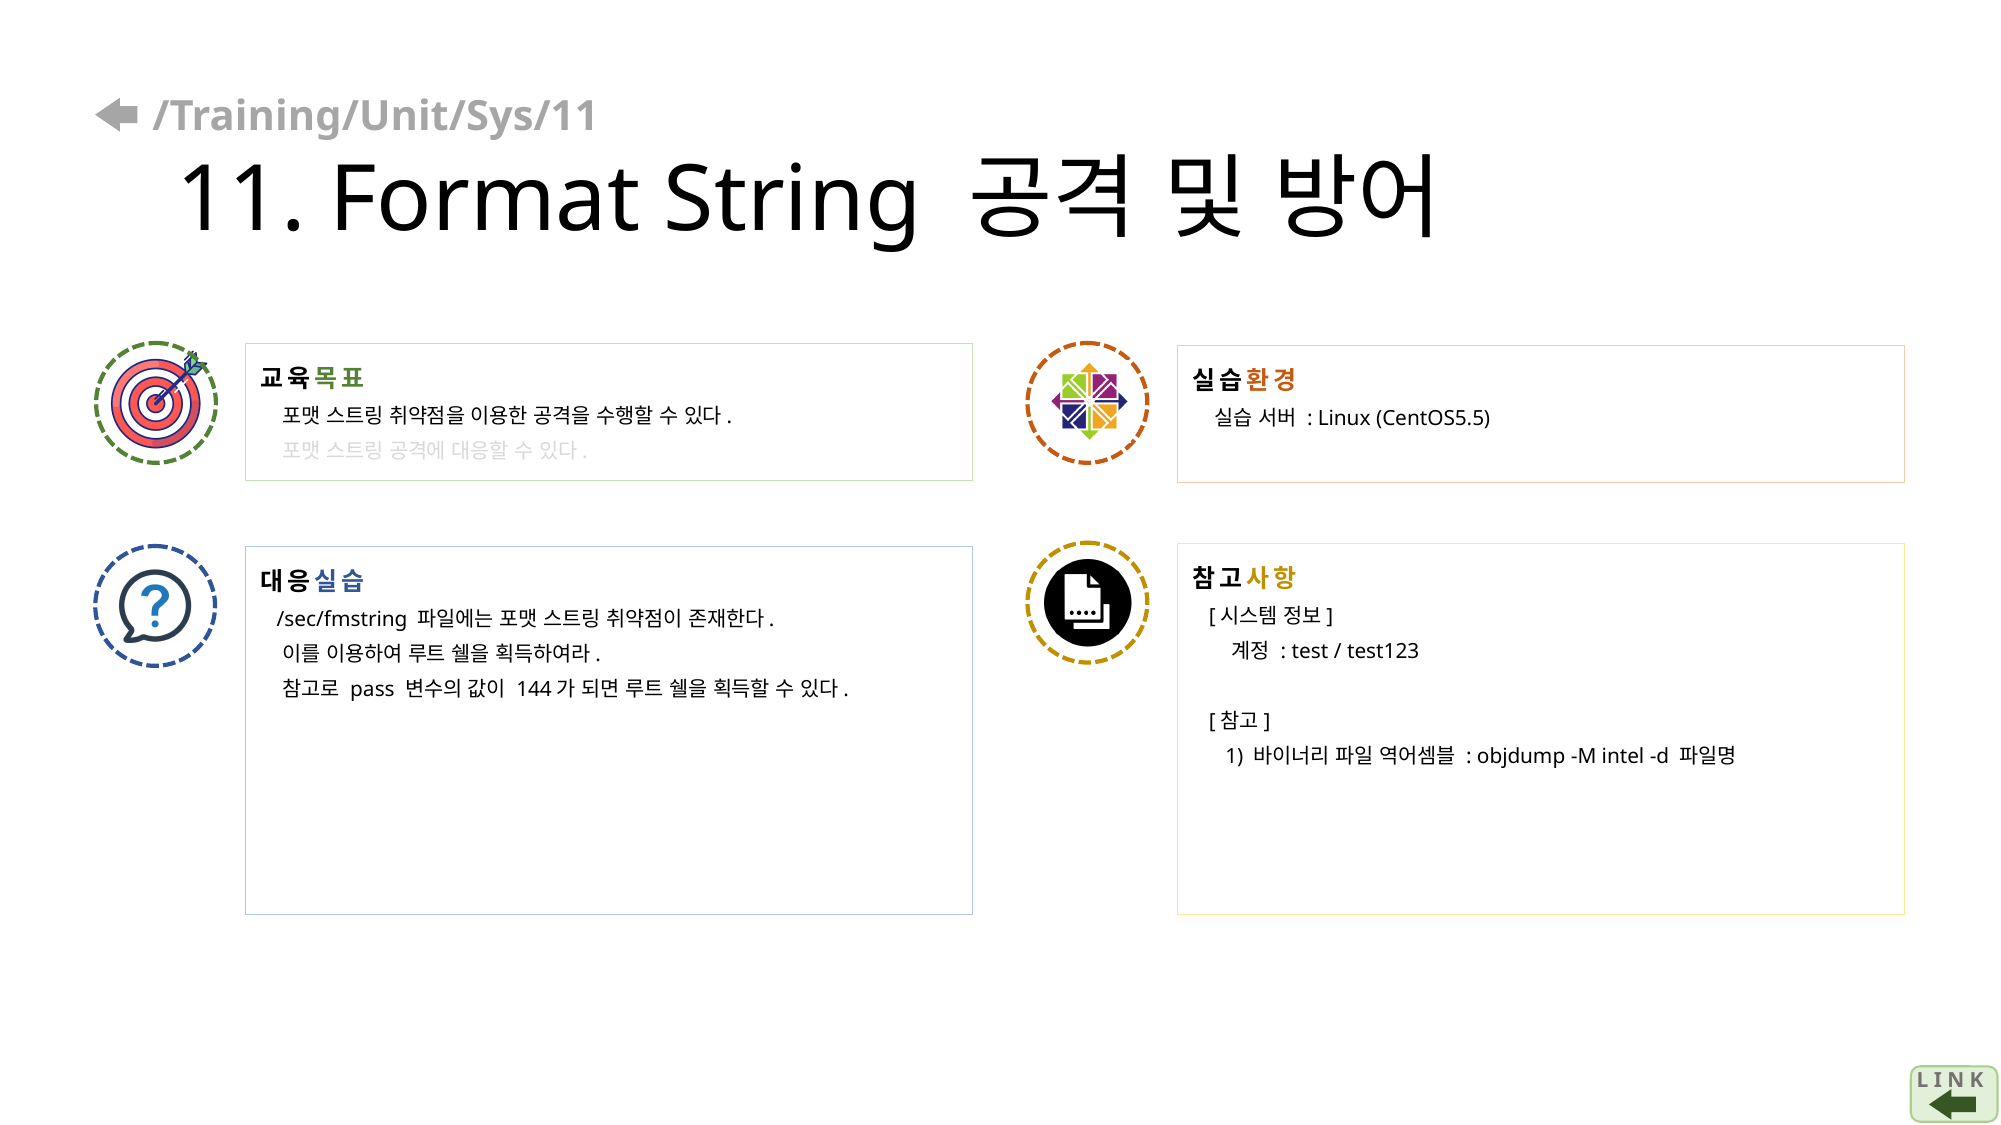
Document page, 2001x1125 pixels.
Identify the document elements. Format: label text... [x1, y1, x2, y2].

text_box [1051, 541, 1125, 554]
text_box 실습환경 실습 서버 : Linux (CentOS5.5) [1177, 345, 1905, 483]
text_box [94, 544, 217, 667]
text_box 대응실습 /sec/fmstring 파일에는 포맷 스트링 취약점이 존재한다. 이를 이용하여 루트 쉘을 획득하여라. 참고로 pass 변수의 값이 144가 되면 루트 쉘을 획득할 수 있다. [245, 546, 973, 915]
picture [103, 343, 215, 455]
text_box [1026, 566, 1039, 640]
text_box [1136, 565, 1149, 640]
picture [1039, 554, 1136, 651]
text_box [93, 95, 137, 134]
text_box 참고사항 [시스템 정보] 계정 : test / test123 [참고] 1) 바이너리 파일 역어셈블 : objdump -M intel -d 파일명 [1177, 543, 1905, 915]
title /Training/Unit/Sys/11 11. Format String 공격 및 방어 [137, 59, 1863, 278]
picture [117, 567, 193, 644]
text_box [1050, 651, 1125, 664]
text_box [95, 373, 103, 434]
text_box [124, 455, 187, 464]
text_box [1026, 341, 1149, 464]
text_box 교육목표 포맷 스트링 취약점을 이용한 공격을 수행할 수 있다. 포맷 스트링 공격에 대응할 수 있다. [245, 343, 973, 481]
picture [1048, 360, 1131, 443]
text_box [1901, 1059, 2000, 1125]
